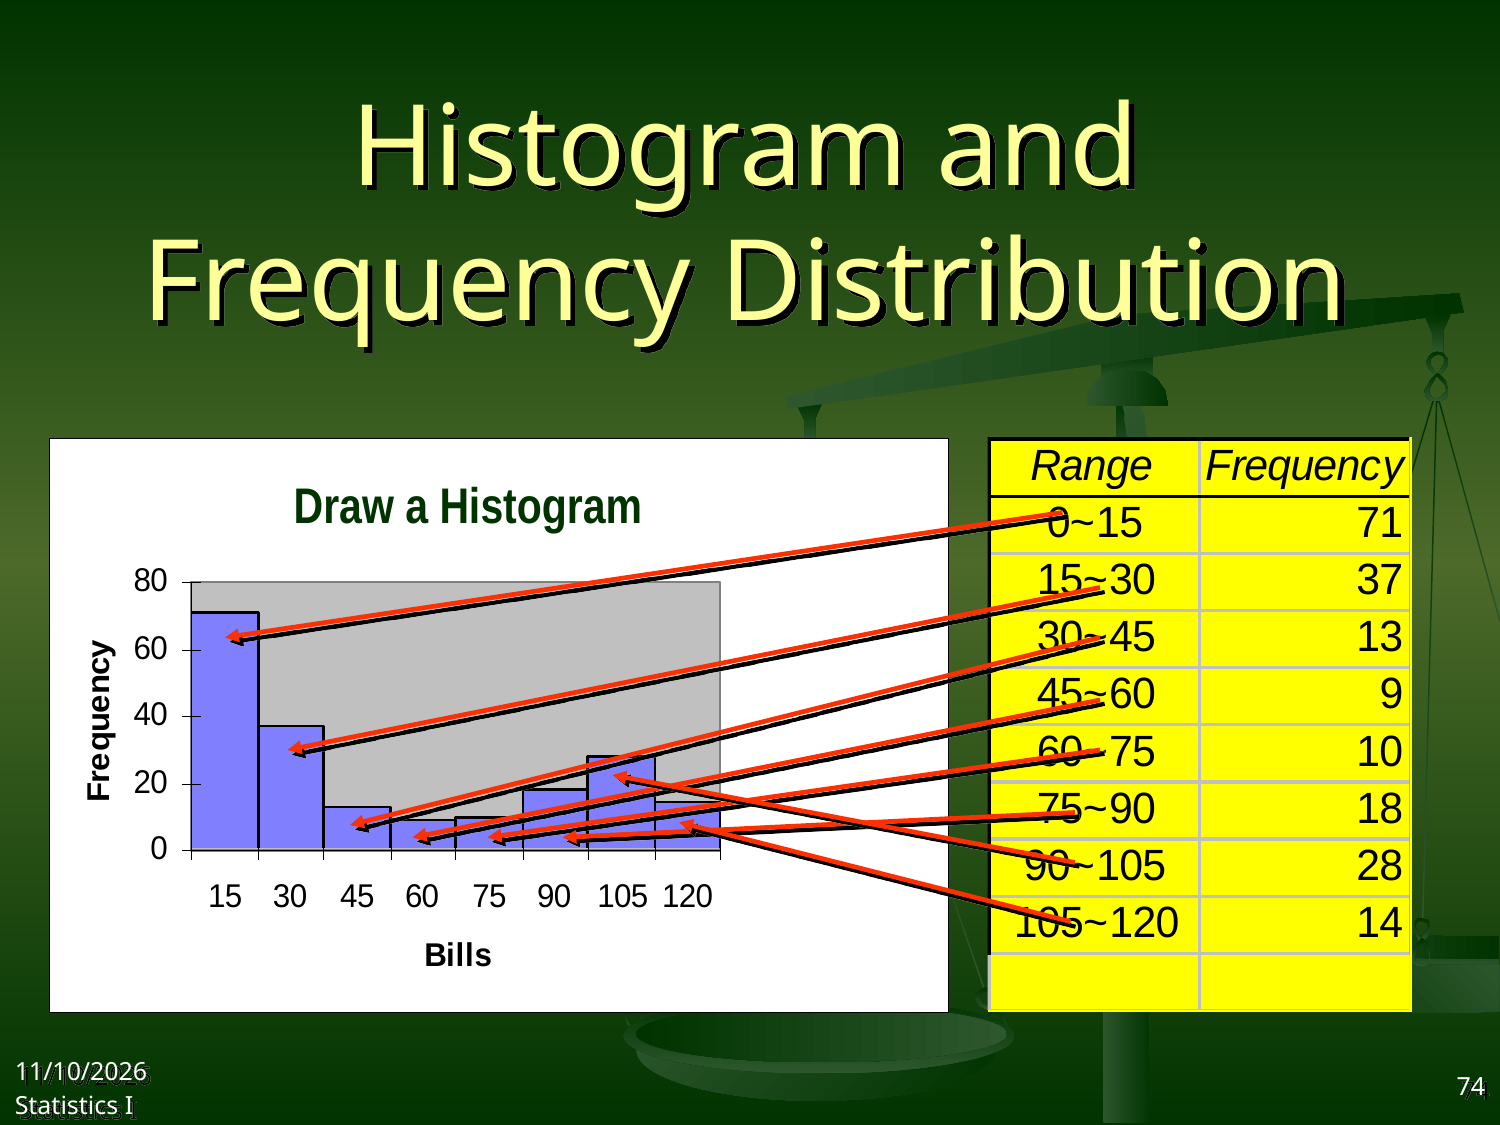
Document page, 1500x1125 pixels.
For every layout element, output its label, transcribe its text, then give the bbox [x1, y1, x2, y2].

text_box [987, 437, 1413, 1013]
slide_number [0, 1049, 351, 1125]
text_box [37, 424, 963, 1026]
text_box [224, 512, 1101, 922]
title Histogram and Frequency Distribution [111, 54, 1379, 362]
slide_number 74 [1149, 1049, 1500, 1125]
